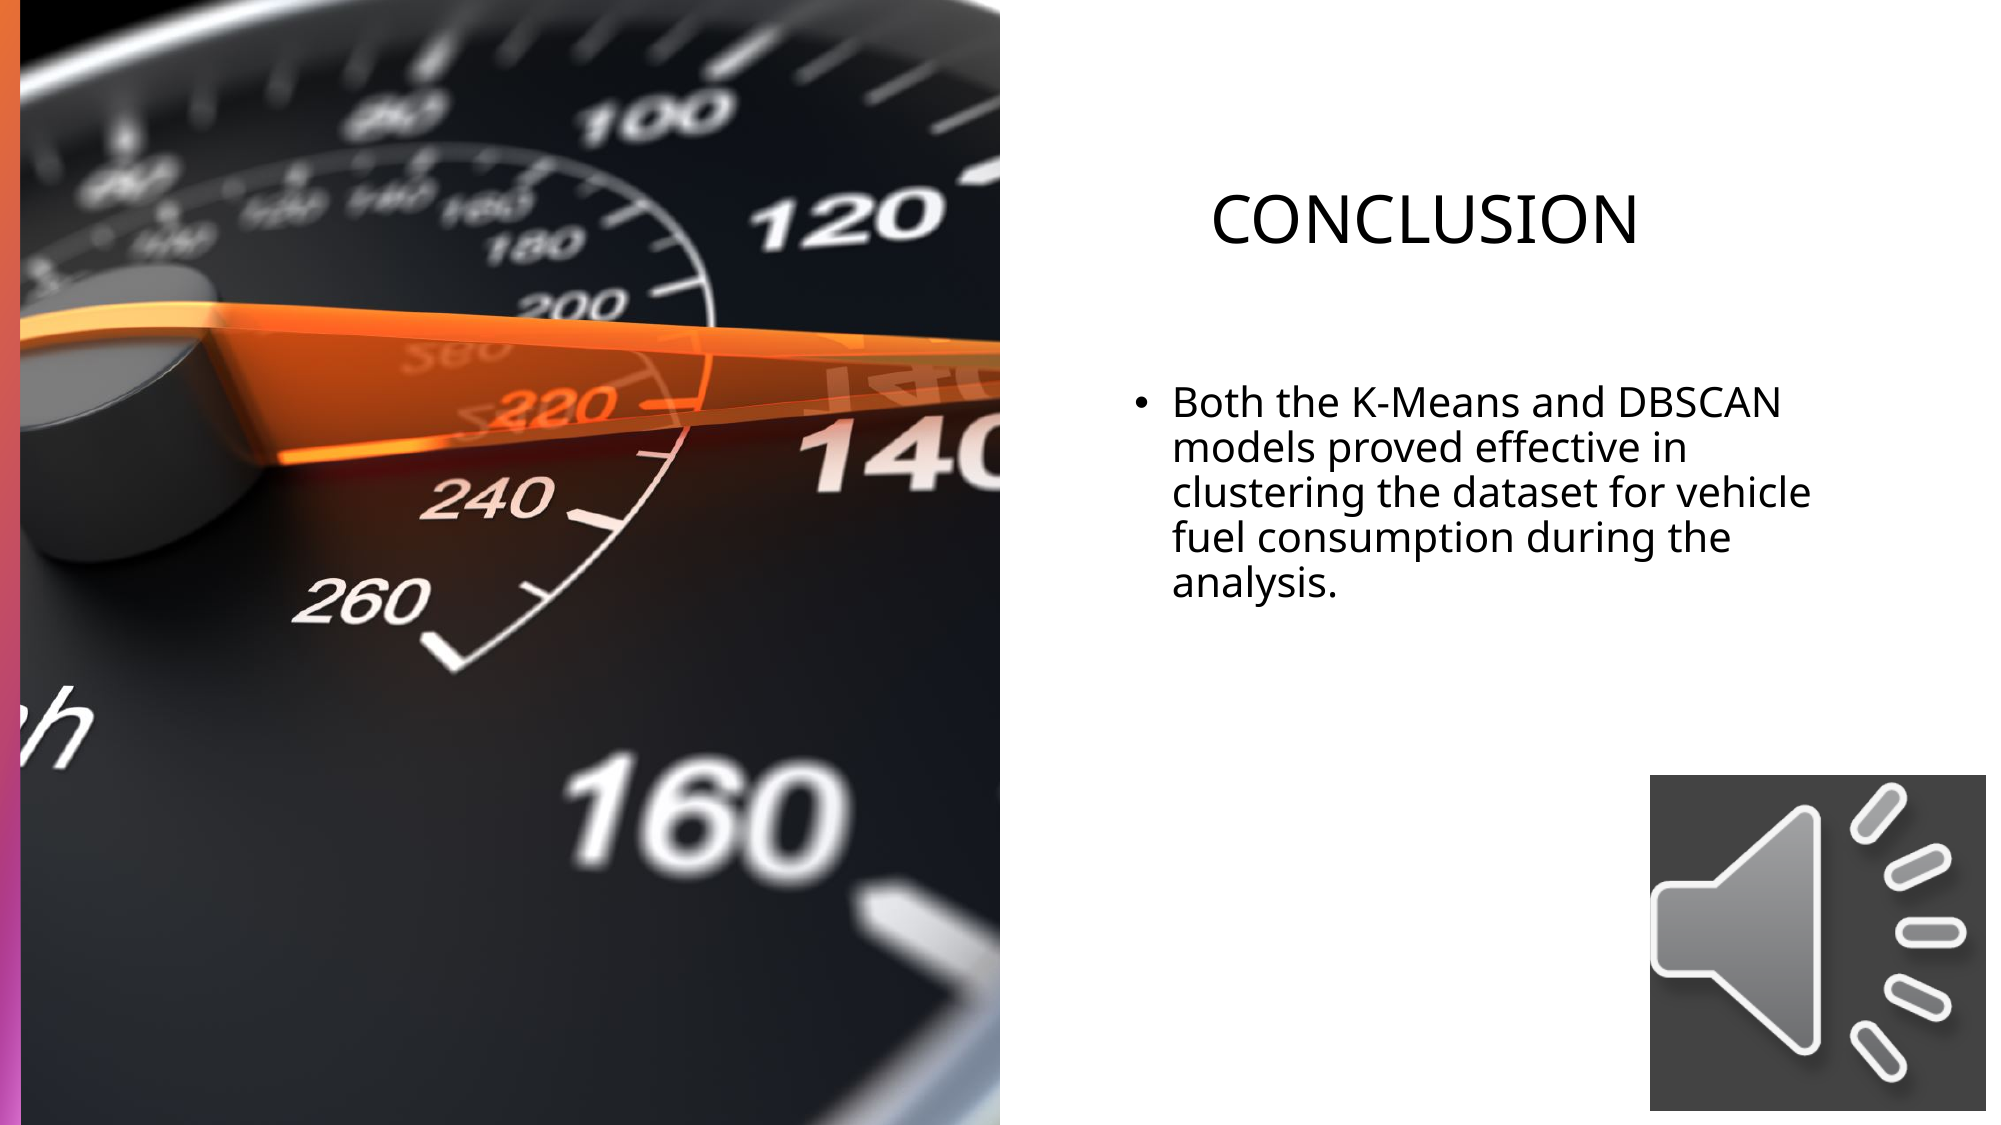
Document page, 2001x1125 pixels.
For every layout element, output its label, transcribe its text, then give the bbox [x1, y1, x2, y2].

picture [21, 0, 1001, 1125]
list Both the K-Means and DBSCAN models proved effective in clustering the dataset for vehicle fuel consumption during the analysis. [1119, 374, 1857, 680]
picture [1648, 773, 1987, 1112]
title CONCLUSION [1195, 0, 1932, 266]
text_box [0, 0, 21, 1125]
